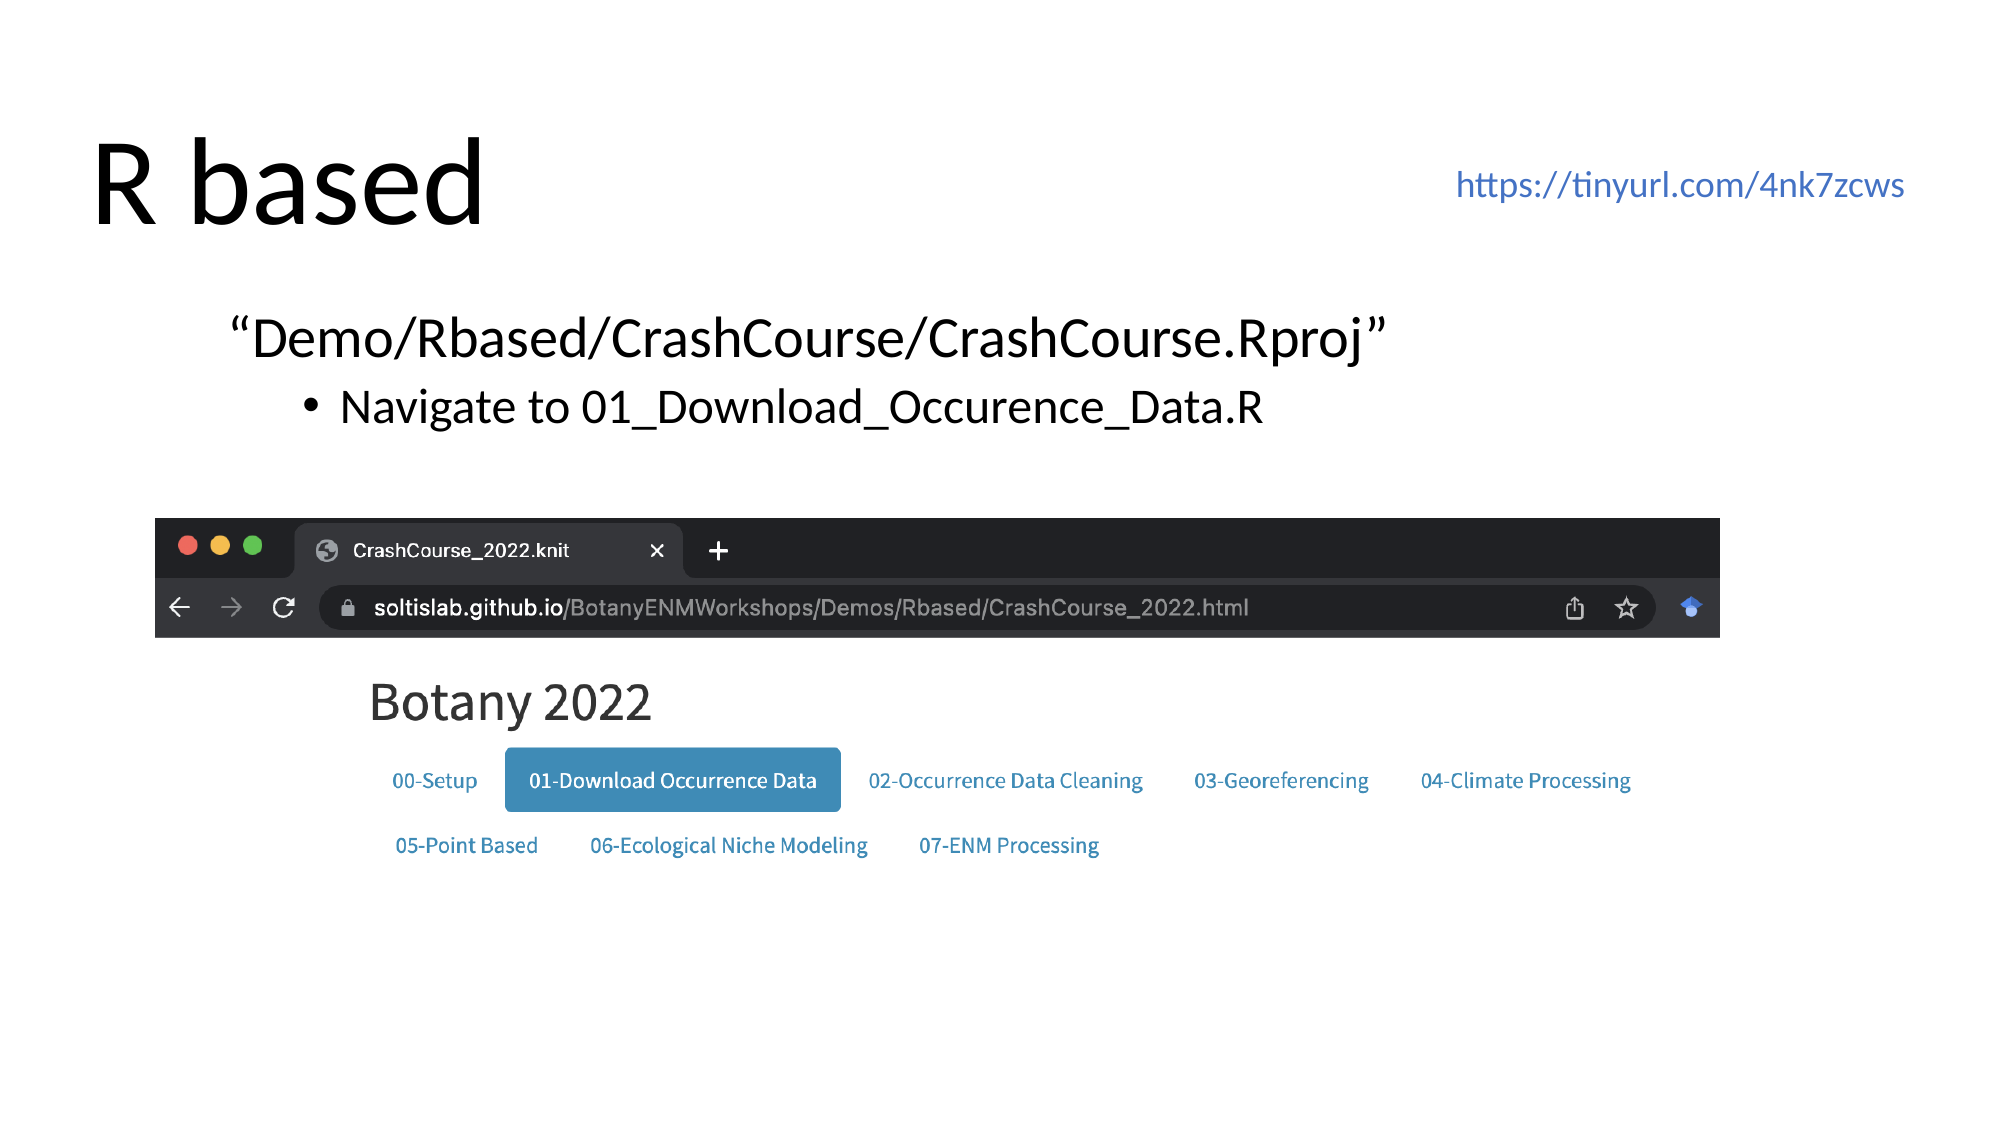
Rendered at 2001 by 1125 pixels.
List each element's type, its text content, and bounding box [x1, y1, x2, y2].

list “Demo/Rbased/CrashCourse/CrashCourse.Rproj” Navigate to 01_Download_Occurence_Data.R [137, 299, 1863, 1014]
title R based [75, 75, 1800, 293]
text_box https://tinyurl.com/4nk7zcws [1441, 152, 2000, 213]
picture [155, 518, 1720, 897]
